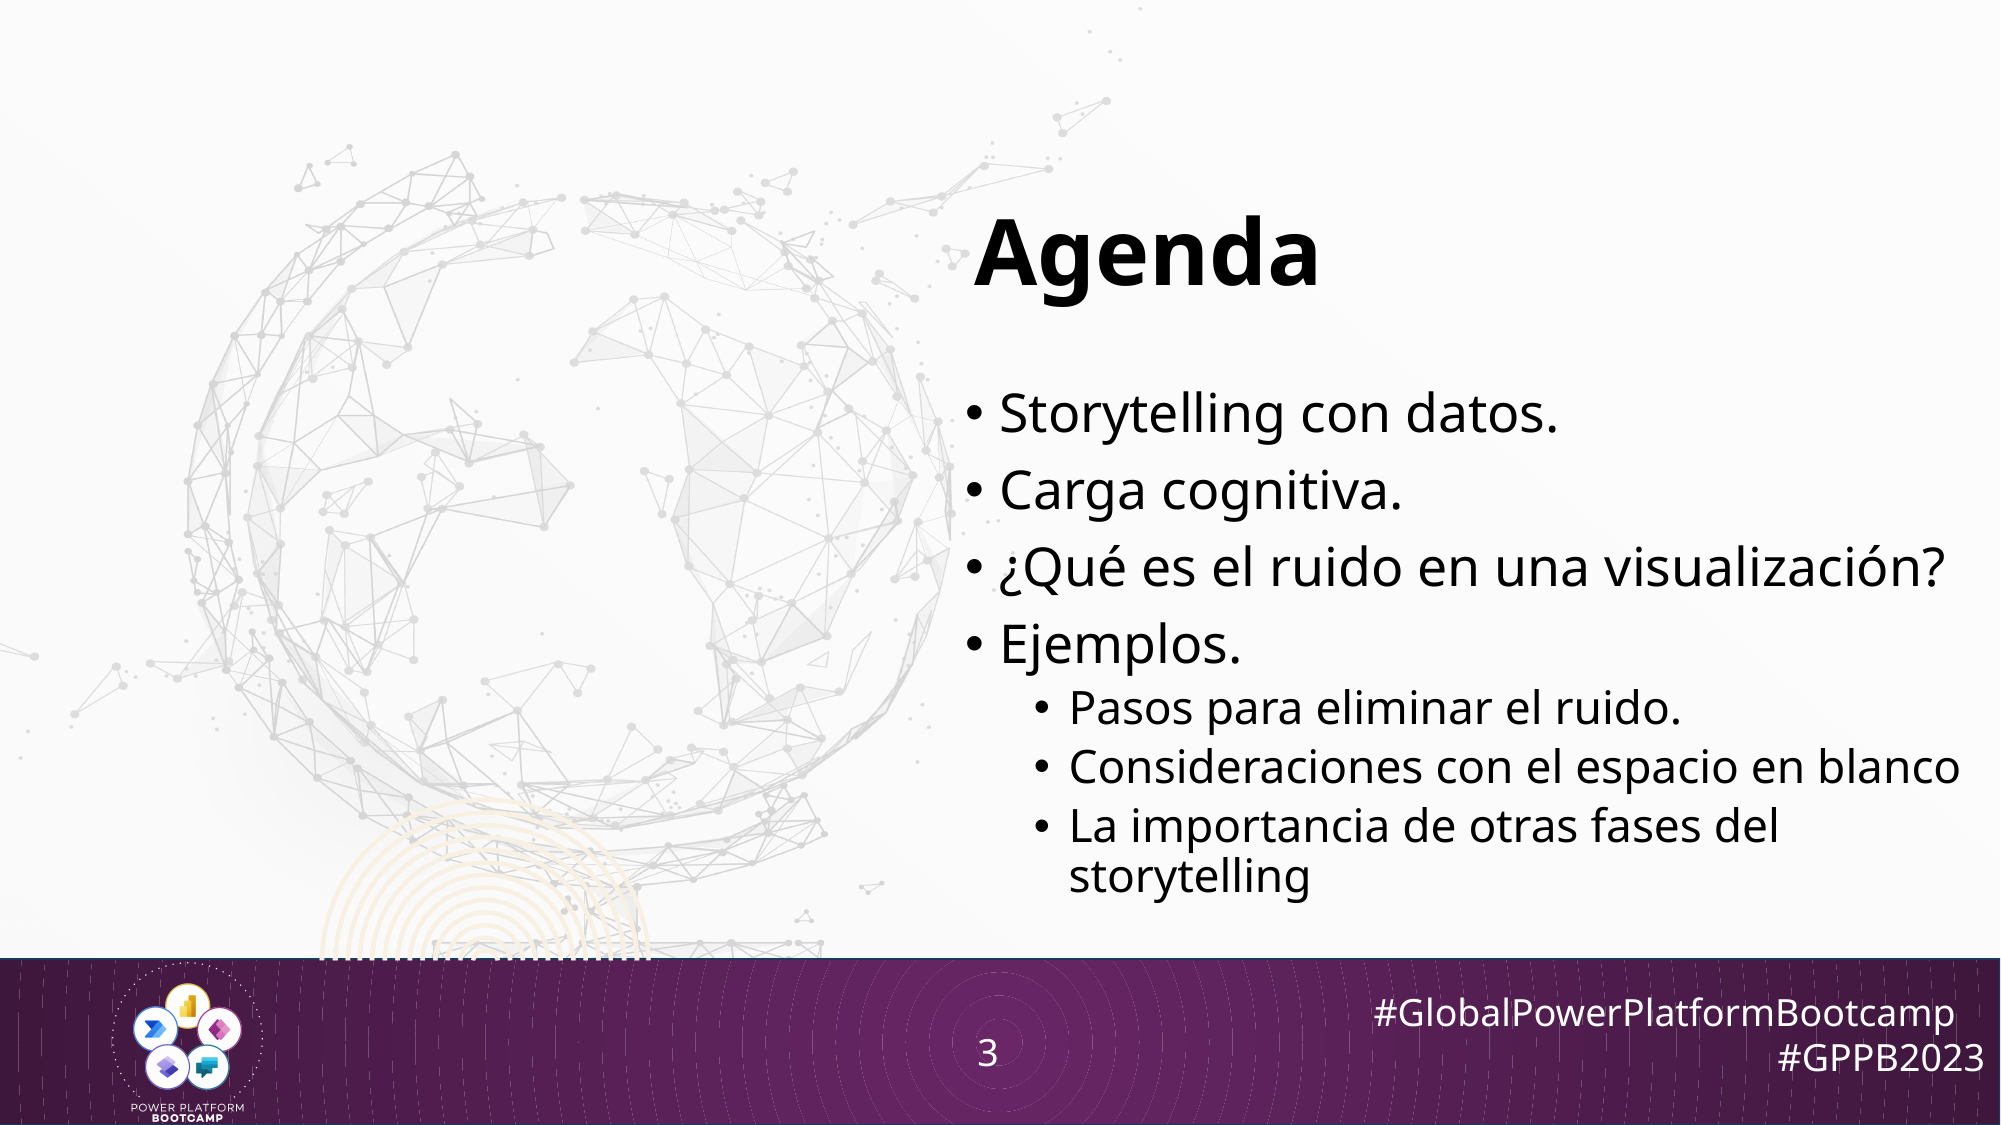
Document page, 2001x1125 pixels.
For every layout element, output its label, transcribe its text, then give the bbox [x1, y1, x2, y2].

title Agenda [959, 147, 2000, 365]
picture [319, 797, 651, 961]
picture [112, 962, 263, 1122]
slide_number 3 [962, 1021, 1038, 1082]
list Storytelling con datos. Carga cognitiva. ¿Qué es el ruido en una visualización? Ejemplos. Pasos para eliminar el ruido. Consideraciones con el espacio en blanco La importancia de otras fases del storytelling [950, 379, 2000, 980]
